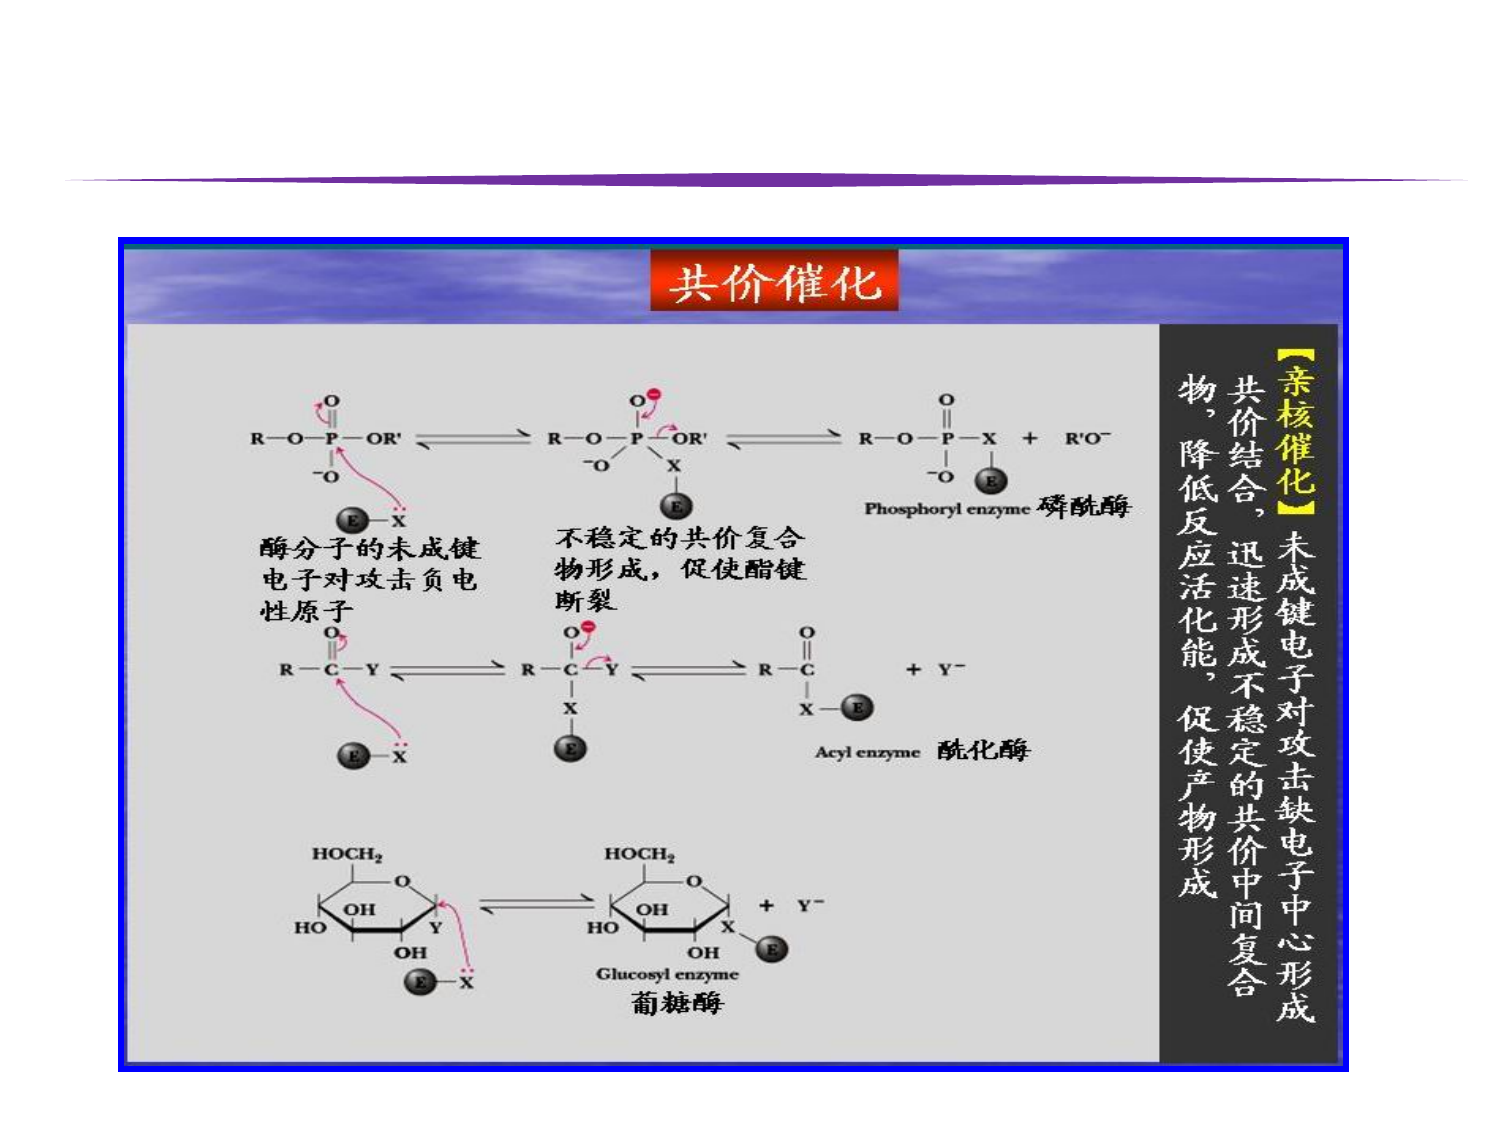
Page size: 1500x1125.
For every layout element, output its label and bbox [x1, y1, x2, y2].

picture [123, 243, 1343, 1066]
